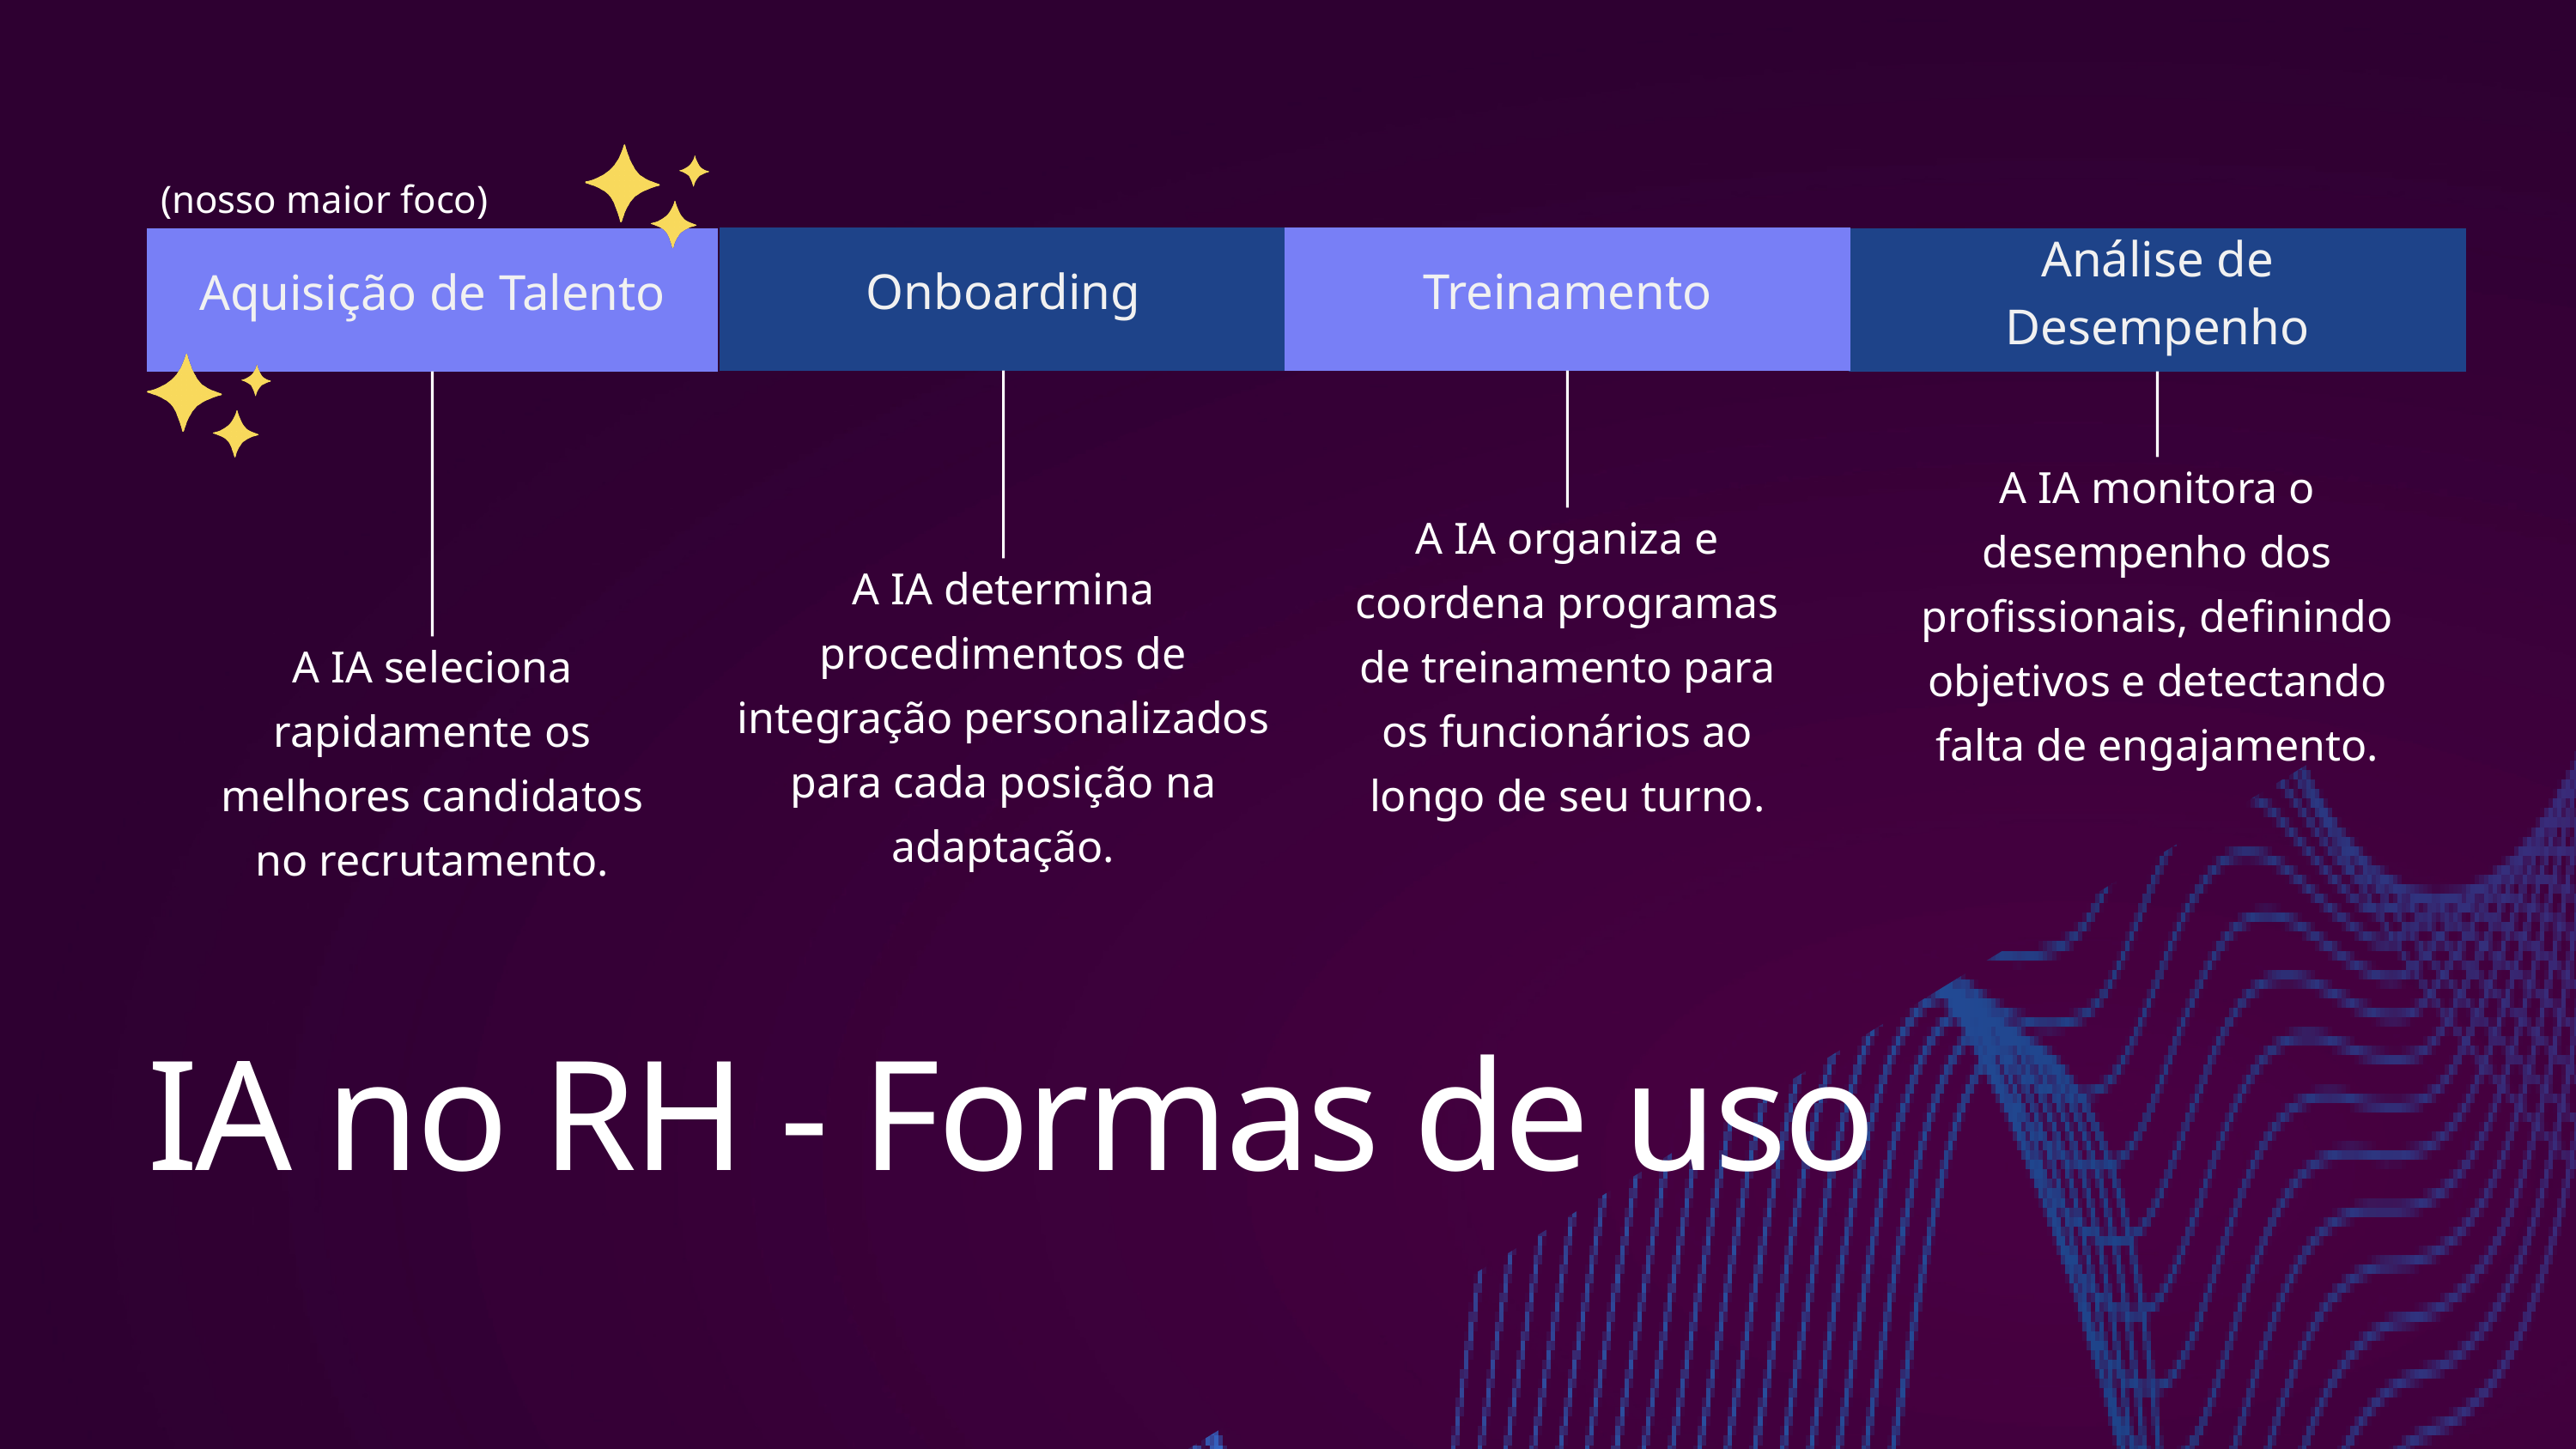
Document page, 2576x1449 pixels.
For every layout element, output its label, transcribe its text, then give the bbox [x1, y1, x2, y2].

text_box [147, 378, 271, 458]
text_box A IA monitora o desempenho dos profissionais, definindo objetivos e detectando falta de engajamento. [1912, 447, 2403, 770]
text_box (nosso maior foco) [110, 164, 540, 221]
text_box A IA determina procedimentos de integração personalizados para cada posição na adaptação. [726, 549, 1281, 871]
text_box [146, 1018, 1942, 1304]
text_box A IA organiza e coordena programas de treinamento para os funcionários ao longo de seu turno. [1338, 498, 1797, 821]
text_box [146, 228, 716, 372]
text_box A IA seleciona rapidamente os melhores candidatos no recrutamento. [201, 627, 664, 885]
text_box [0, 0, 2576, 1449]
text_box [1188, 599, 2576, 1449]
text_box [585, 144, 709, 227]
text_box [719, 227, 1282, 371]
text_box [1284, 227, 1851, 371]
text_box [1853, 228, 2467, 372]
